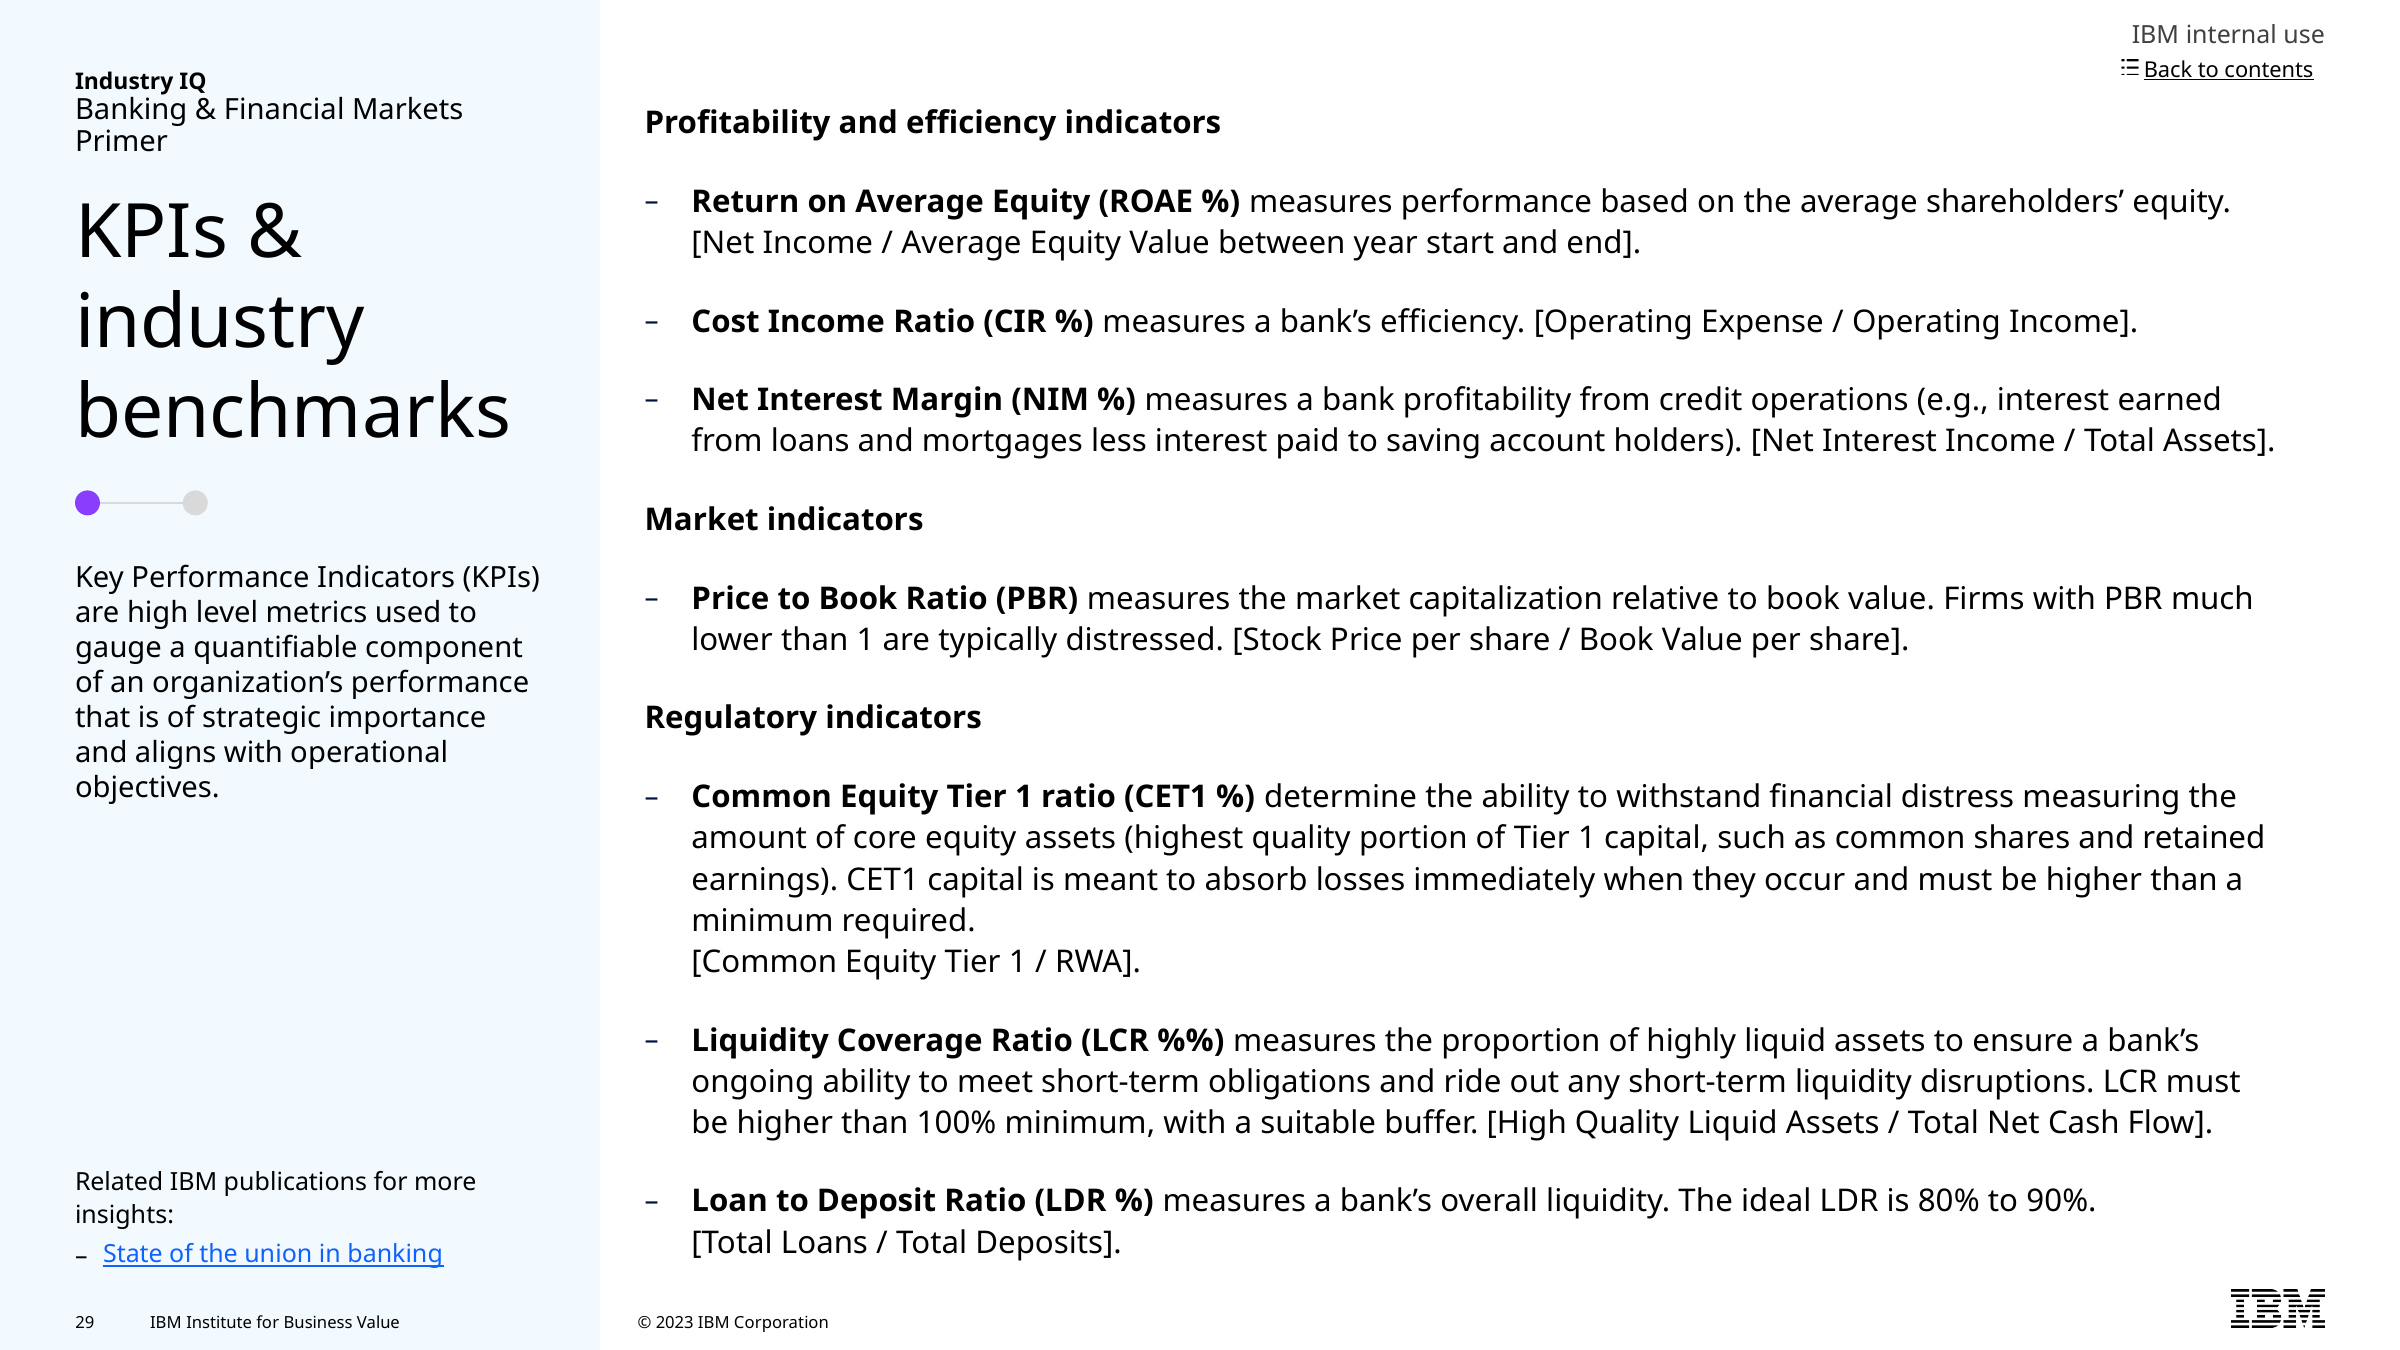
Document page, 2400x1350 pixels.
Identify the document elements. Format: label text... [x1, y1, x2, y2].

picture [2231, 1289, 2325, 1328]
text_box Key Performance Indicators (KPIs) are high level metrics used to gauge a quantifiable component of an organization’s performance that is of strategic importance and aligns with operational objectives. [74, 551, 559, 811]
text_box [2121, 52, 2314, 75]
text_box Profitability and efficiency indicators Return on Average Equity (ROAE %) measures performance based on the average shareholders’ equity. [Net Income / Average Equity Value between year start and end]. Cost Income Ratio (CIR %) measures a bank’s efficiency. [Operating Expense / Operating Income]. Net Interest Margin (NIM %) measures a bank profitability from credit operations (e.g., interest earned from loans and mortgages less interest paid to saving account holders). [Net Interest Income / Total Assets]. Market indicators Price to Book Ratio (PBR) measures the market capitalization relative to book value. Firms with PBR much lower than 1 are typically distressed. [Stock Price per share / Book Value per share]. Regulatory indicators Common Equity Tier 1 ratio (CET1 %) determine the ability to withstand financial distress measuring the amount of core equity assets (highest quality portion of Tier 1 capital, such as common shares and retained earnings). CET1 capital is meant to absorb losses immediately when they occur and must be higher than a minimum required. [Common Equity Tier 1 / RWA]. Liquidity Coverage Ratio (LCR %%) measures the proportion of highly liquid assets to ensure a bank’s ongoing ability to meet short-term obligations and ride out any short-term liquidity disruptions. LCR must be higher than 100% minimum, with a suitable buffer. [High Quality Liquid Assets / Total Net Cash Flow]. Loan to Deposit Ratio (LDR %) measures a bank’s overall liquidity. The ideal LDR is 80% to 90%. [Total Loans / Total Deposits]. [607, 61, 2324, 1256]
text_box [74, 490, 209, 516]
text_box Related IBM publications for more insights: State of the union in banking [75, 1157, 563, 1272]
text_box KPIs & industry benchmarks [75, 173, 563, 462]
